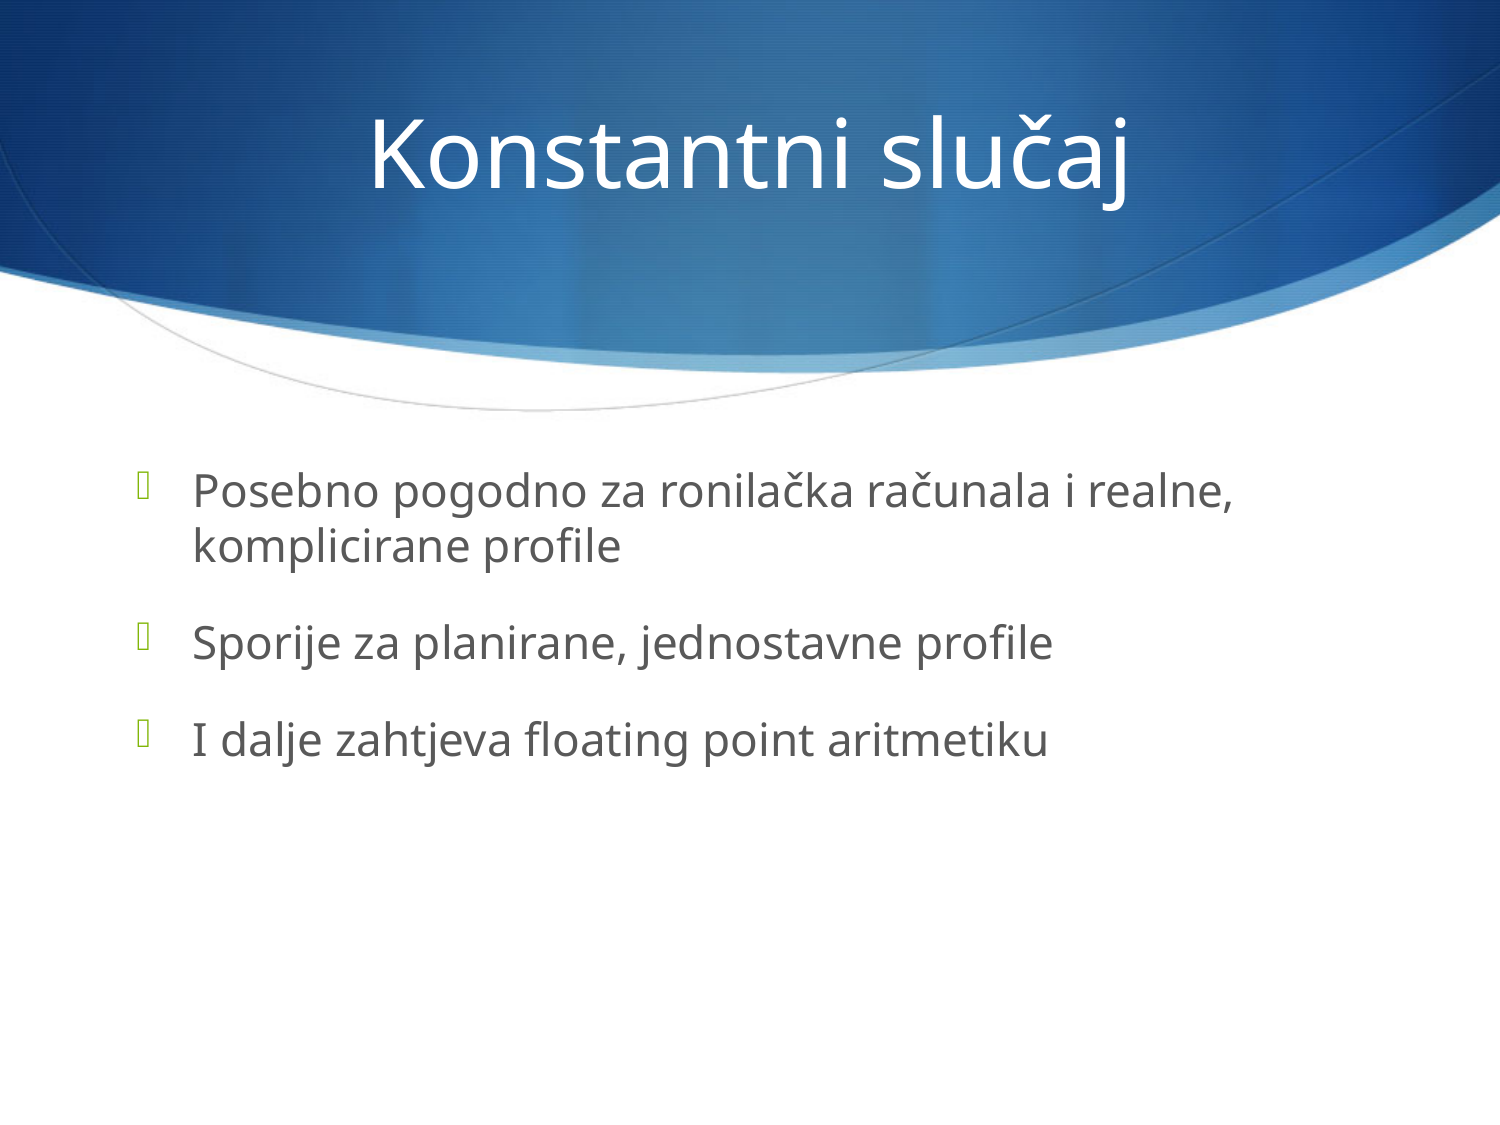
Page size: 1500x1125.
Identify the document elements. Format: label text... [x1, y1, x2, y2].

list Posebno pogodno za ronilačka računala i realne, komplicirane profile Sporije za planirane, jednostavne profile I dalje zahtjeva floating point aritmetiku [121, 454, 1379, 991]
title Konstantni slučaj [75, 56, 1425, 245]
picture [0, 0, 1500, 1125]
